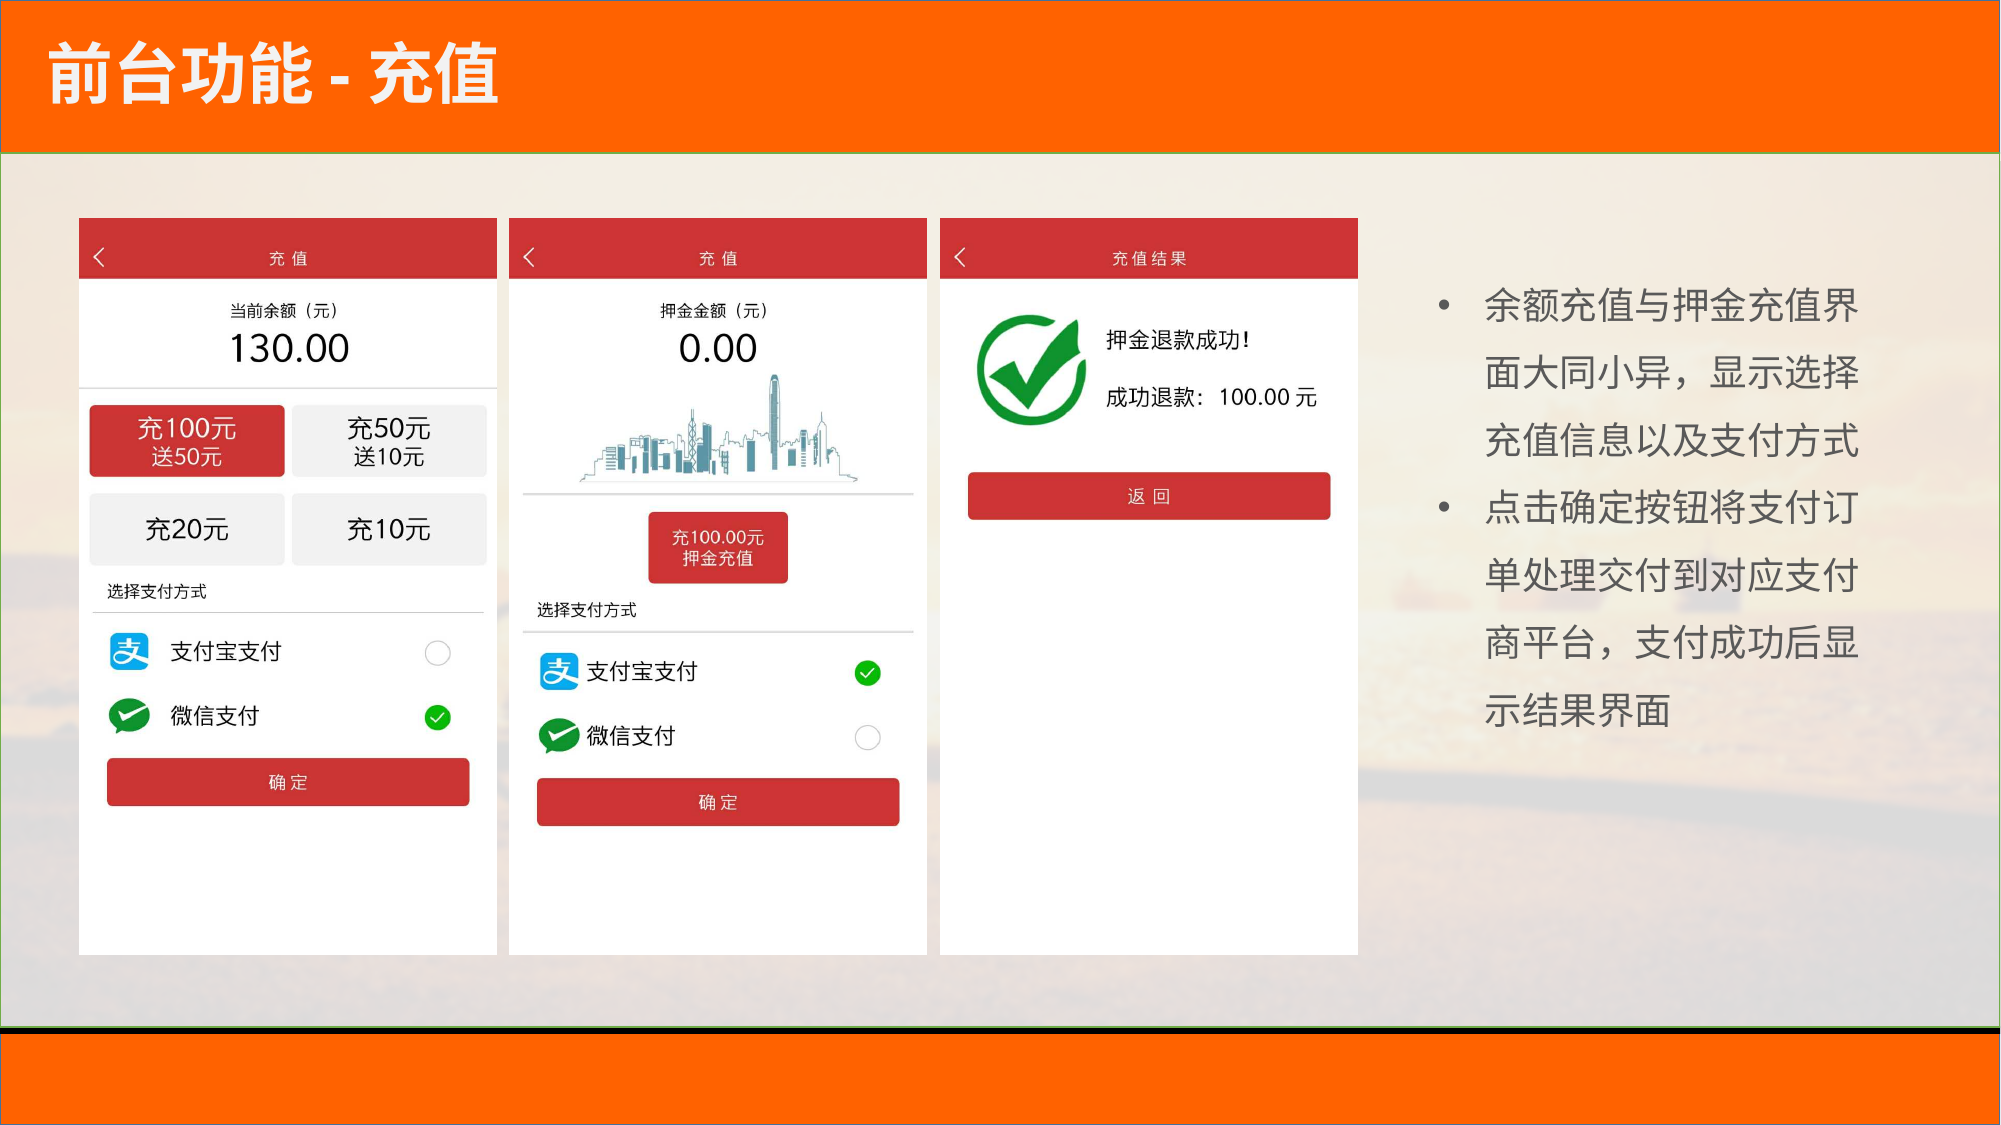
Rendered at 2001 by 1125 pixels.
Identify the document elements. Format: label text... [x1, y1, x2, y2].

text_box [79, 218, 1358, 956]
title 前台功能-充值 [31, 0, 1734, 154]
text_box 余额充值与押金充值界面大同小异，显示选择充值信息以及支付方式 点击确定按钮将支付订单处理交付到对应支付商平台，支付成功后显示结果界面 [1422, 251, 1891, 740]
